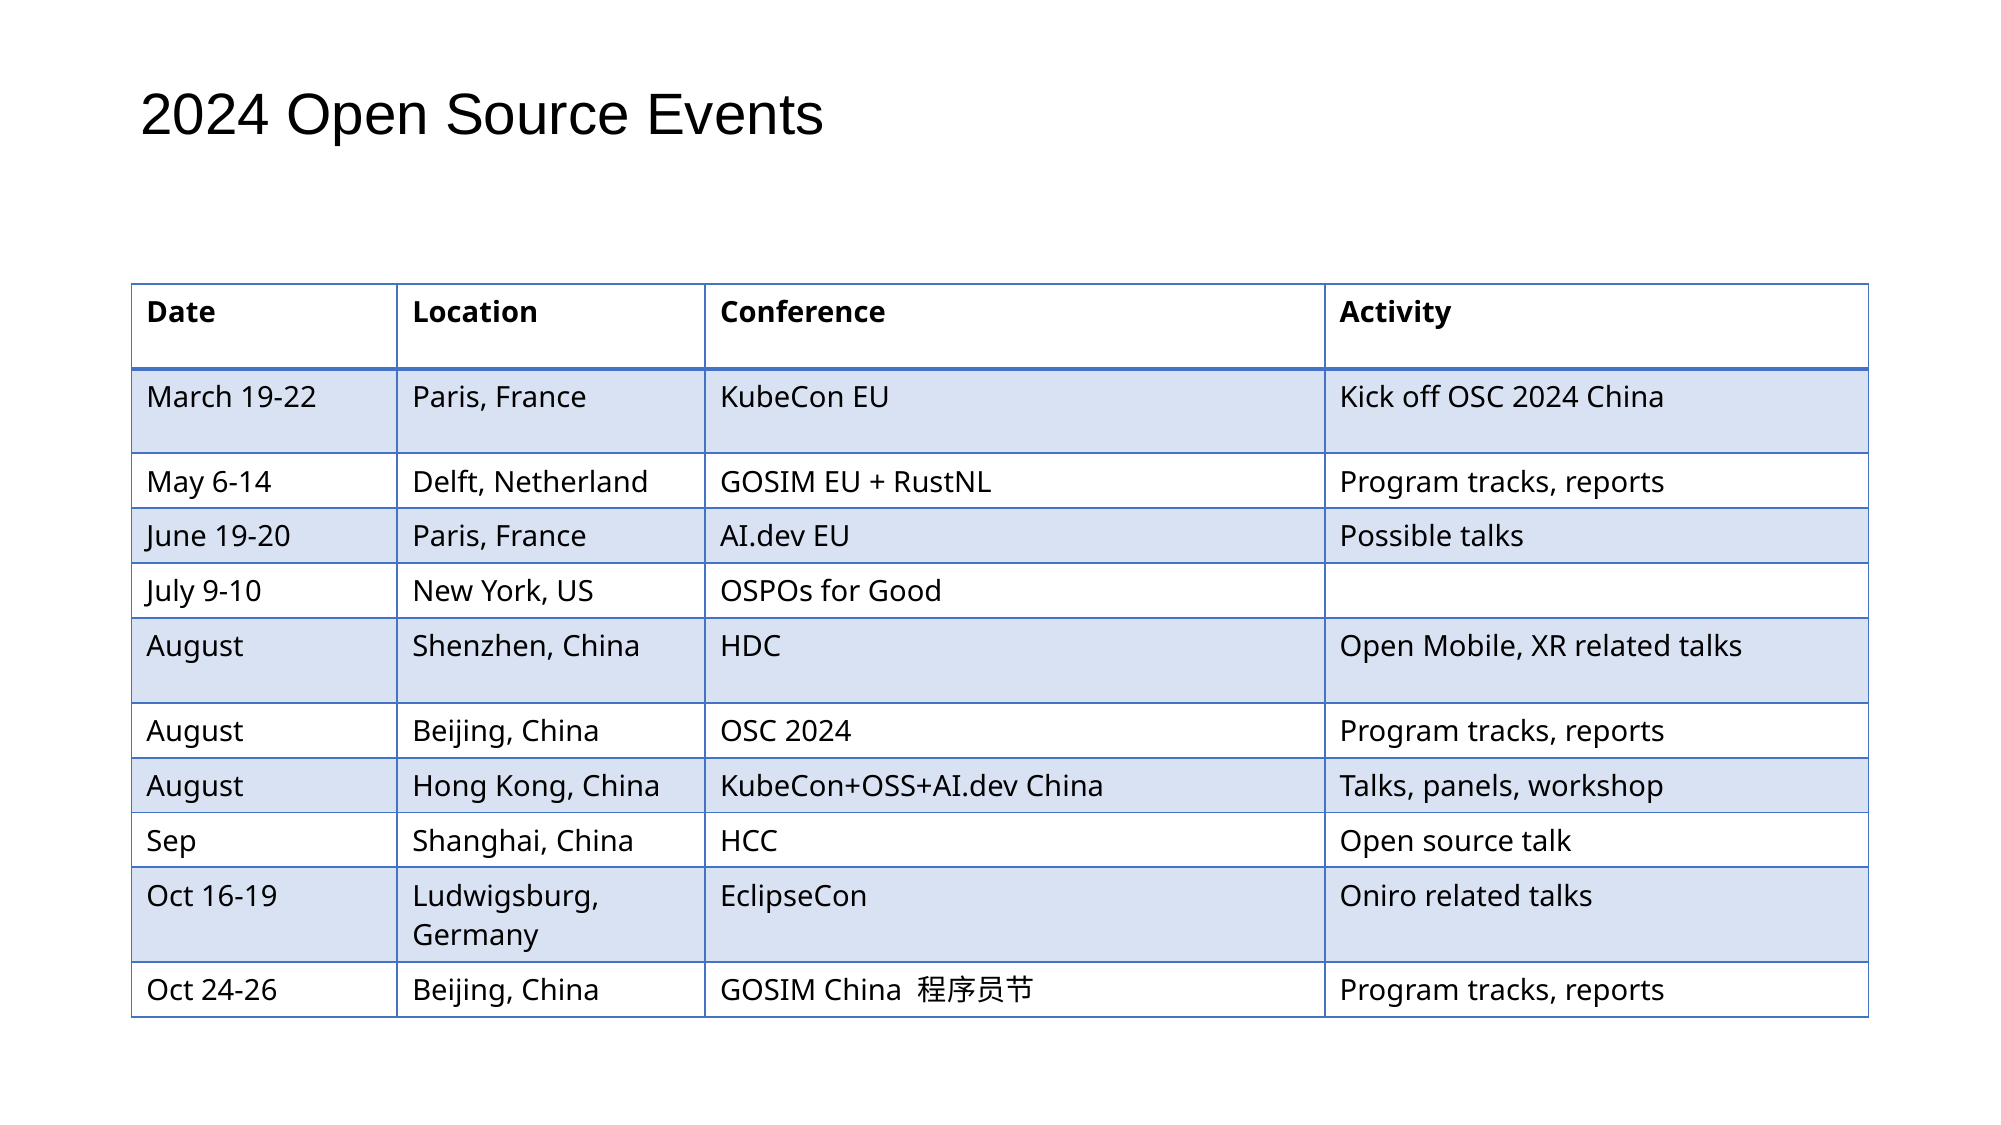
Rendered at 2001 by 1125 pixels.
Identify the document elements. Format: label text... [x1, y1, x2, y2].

table_cell Sep [132, 813, 396, 866]
table_cell Open source talk [1326, 813, 1868, 866]
table_cell Shenzhen, China [398, 619, 704, 702]
table_cell Beijing, China [398, 704, 704, 757]
table_cell June 19-20 [132, 509, 396, 562]
table_cell March 19-22 [132, 371, 396, 452]
table_cell GOSIM China 程序员节 [706, 963, 1324, 1016]
table_cell Ludwigsburg, Germany [398, 868, 704, 961]
table_cell KubeCon EU [706, 371, 1324, 452]
table_cell May 6-14 [132, 454, 396, 507]
table_cell Oniro related talks [1326, 868, 1868, 961]
table_cell OSPOs for Good [706, 564, 1324, 617]
table_cell Paris, France [398, 509, 704, 562]
table_cell KubeCon+OSS+AI.dev China [706, 759, 1324, 812]
table_cell HDC [706, 619, 1324, 702]
table_cell Hong Kong, China [398, 759, 704, 812]
table_cell HCC [706, 813, 1324, 866]
table_cell Delft, Netherland [398, 454, 704, 507]
table_cell Beijing, China [398, 963, 704, 1016]
table_header Date [132, 285, 396, 367]
table_cell Oct 24-26 [132, 963, 396, 1016]
table_cell EclipseCon [706, 868, 1324, 961]
table_header Activity [1326, 285, 1868, 367]
table_cell August [132, 619, 396, 702]
table_cell New York, US [398, 564, 704, 617]
table_cell Oct 16-19 [132, 868, 396, 961]
table_cell Shanghai, China [398, 813, 704, 866]
table_cell Talks, panels, workshop [1326, 759, 1868, 812]
table_cell GOSIM EU + RustNL [706, 454, 1324, 507]
table_cell Paris, France [398, 371, 704, 452]
table_cell [1326, 564, 1868, 617]
table_cell AI.dev EU [706, 509, 1324, 562]
table_cell Program tracks, reports [1326, 454, 1868, 507]
table_cell August [132, 704, 396, 757]
table_cell Program tracks, reports [1326, 963, 1868, 1016]
table_cell Open Mobile, XR related talks [1326, 619, 1868, 702]
table_cell July 9-10 [132, 564, 396, 617]
table_header Conference [706, 285, 1324, 367]
table_cell August [132, 759, 396, 812]
table_cell Kick off OSC 2024 China [1326, 371, 1868, 452]
table_cell OSC 2024 [706, 704, 1324, 757]
table_cell Possible talks [1326, 509, 1868, 562]
table_header Location [398, 285, 704, 367]
table_cell Program tracks, reports [1326, 704, 1868, 757]
title 2024 Open Source Events [125, 59, 1863, 173]
